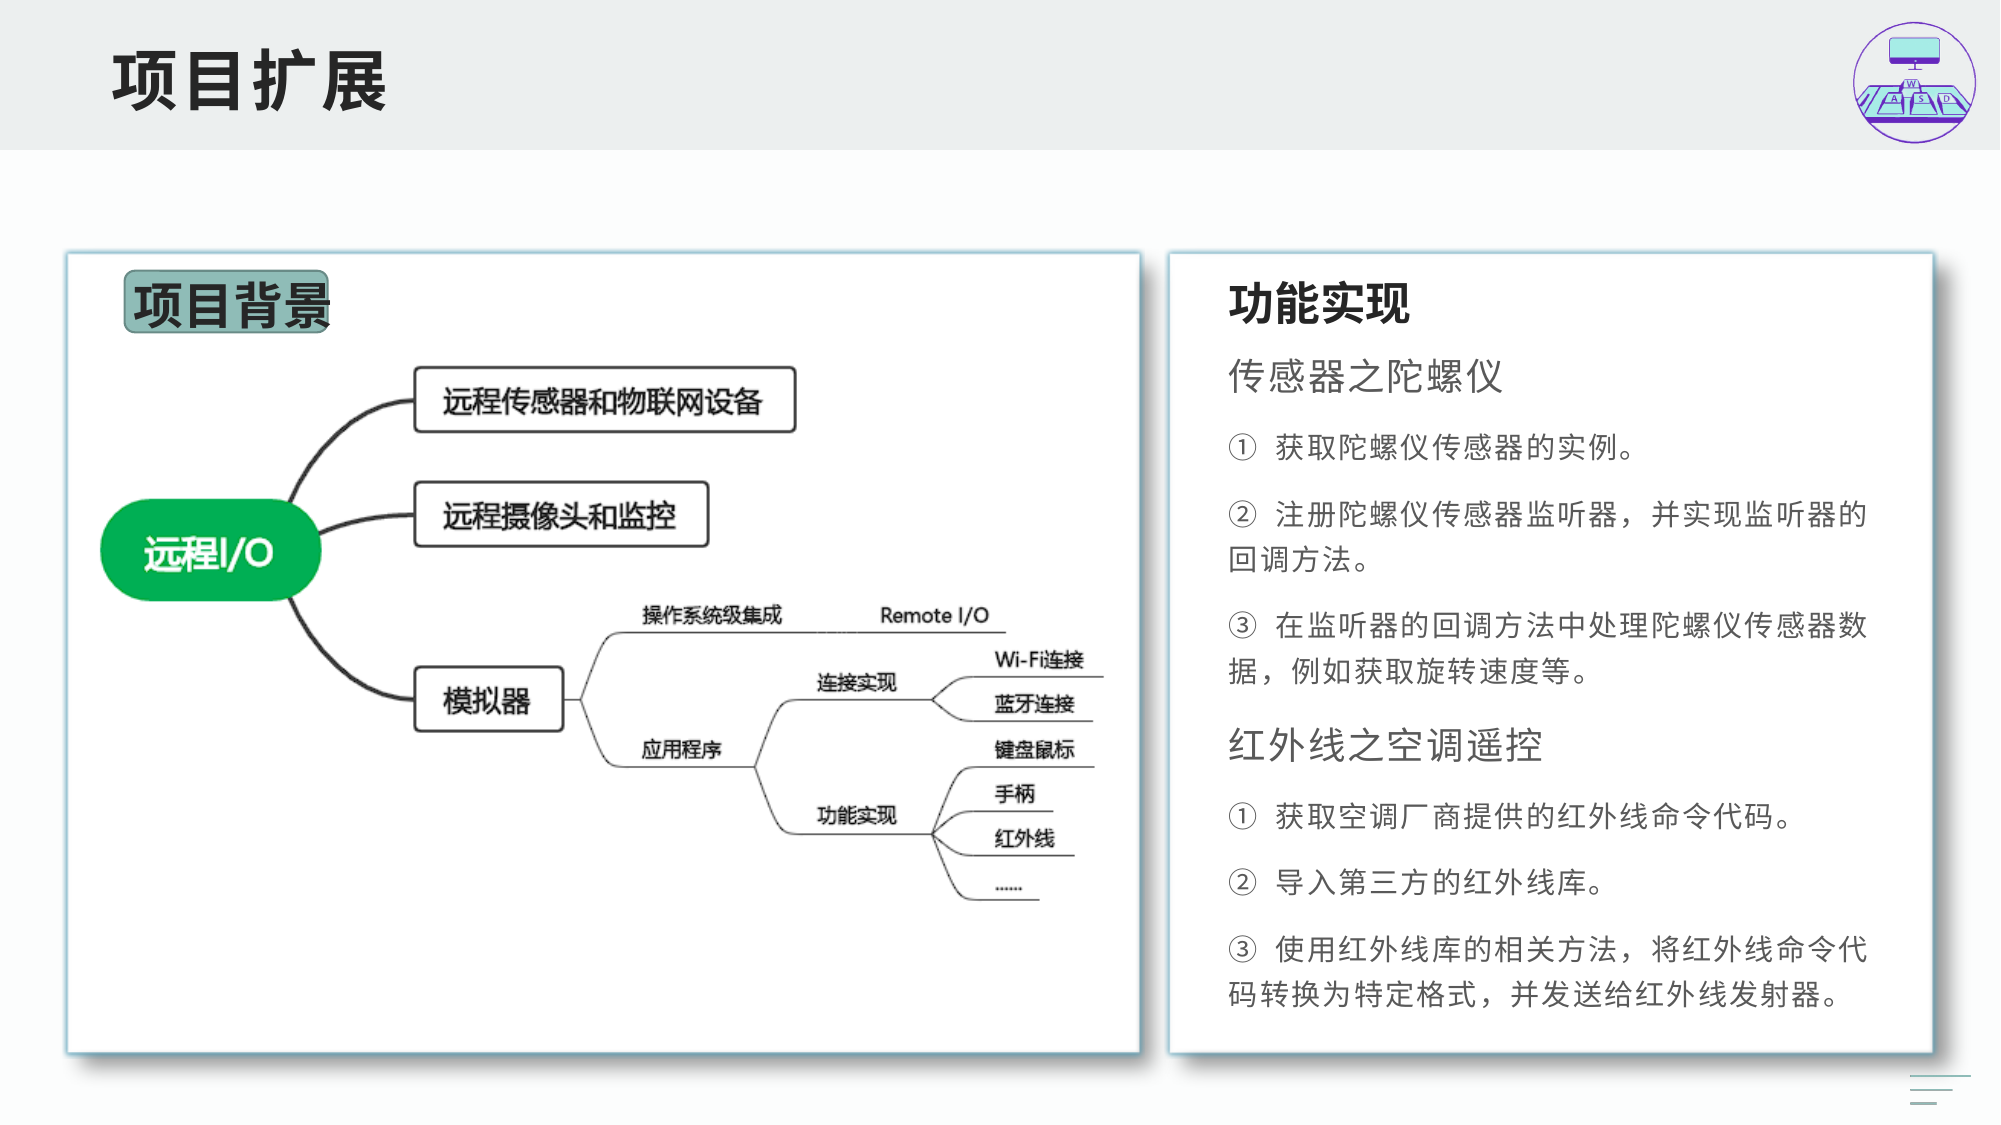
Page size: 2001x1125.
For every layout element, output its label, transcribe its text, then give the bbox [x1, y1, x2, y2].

text_box 项目背景 [118, 267, 927, 343]
text_box [73, 259, 1134, 1048]
text_box 功能实现 [1214, 267, 1901, 343]
picture [76, 354, 1130, 959]
text_box [0, 0, 2000, 151]
picture [1881, 1054, 2000, 1125]
text_box [1175, 259, 1927, 1048]
text_box 项目扩展 [99, 25, 1849, 125]
text_box 传感器之陀螺仪 ① 获取陀螺仪传感器的实例。 ② 注册陀螺仪传感器监听器，并实现监听器的回调方法。 ③ 在监听器的回调方法中处理陀螺仪传感器数据，例如获取旋转速度等。 红外线之空调遥控 ① 获取空调厂商提供的红外线命令代码。 ② 导入第三方的红外线库。 ③ 使用红外线库的相关方法，将红外线命令代码转换为特定格式，并发送给红外线发射器。 [1214, 343, 1896, 937]
picture [1849, 17, 1981, 149]
